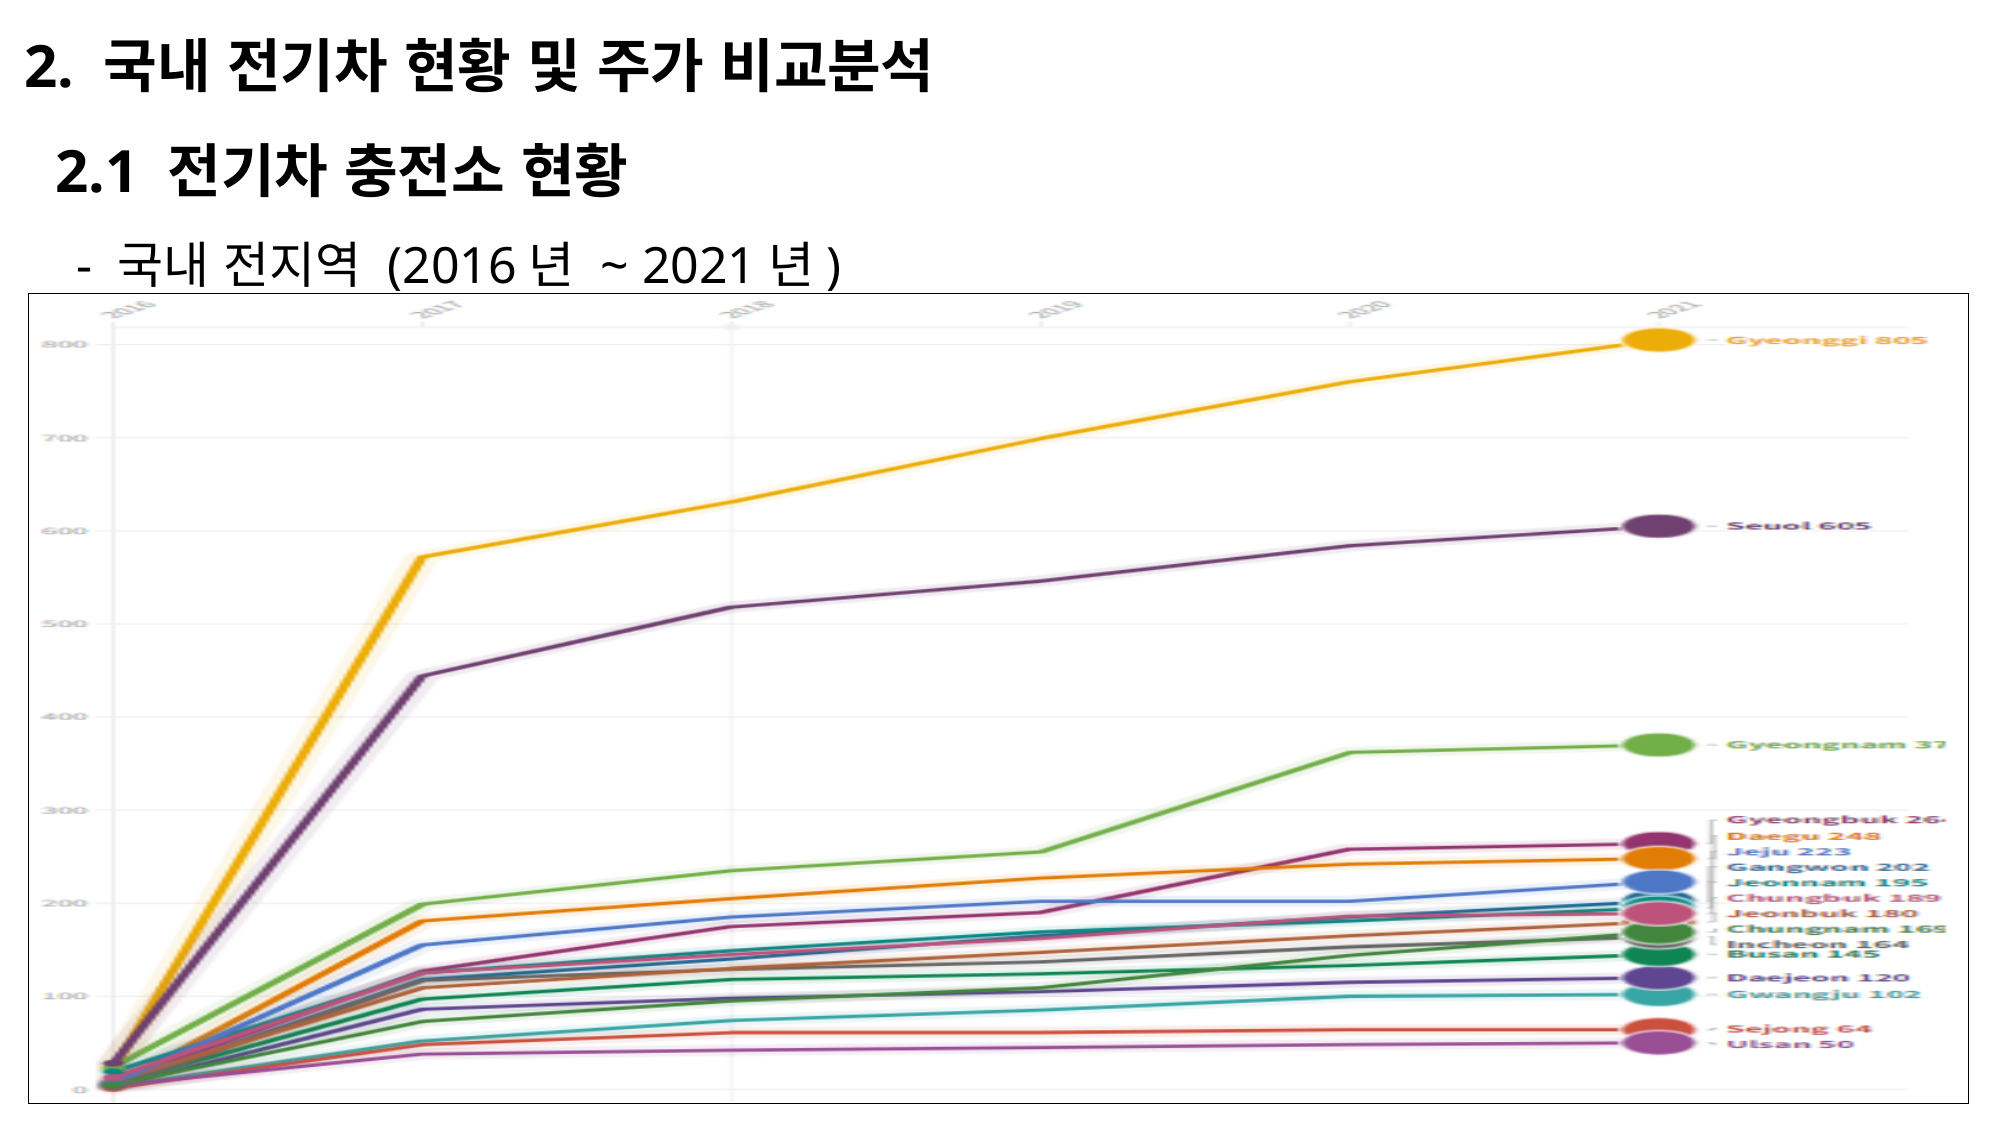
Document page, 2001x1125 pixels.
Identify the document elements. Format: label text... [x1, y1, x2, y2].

picture [28, 293, 1969, 1104]
text_box 2. 국내 전기차 현황 및 주가 비교분석 2.1 전기차 충전소 현황 - 국내 전지역 (2016년 ~ 2021년) [10, 0, 1275, 302]
